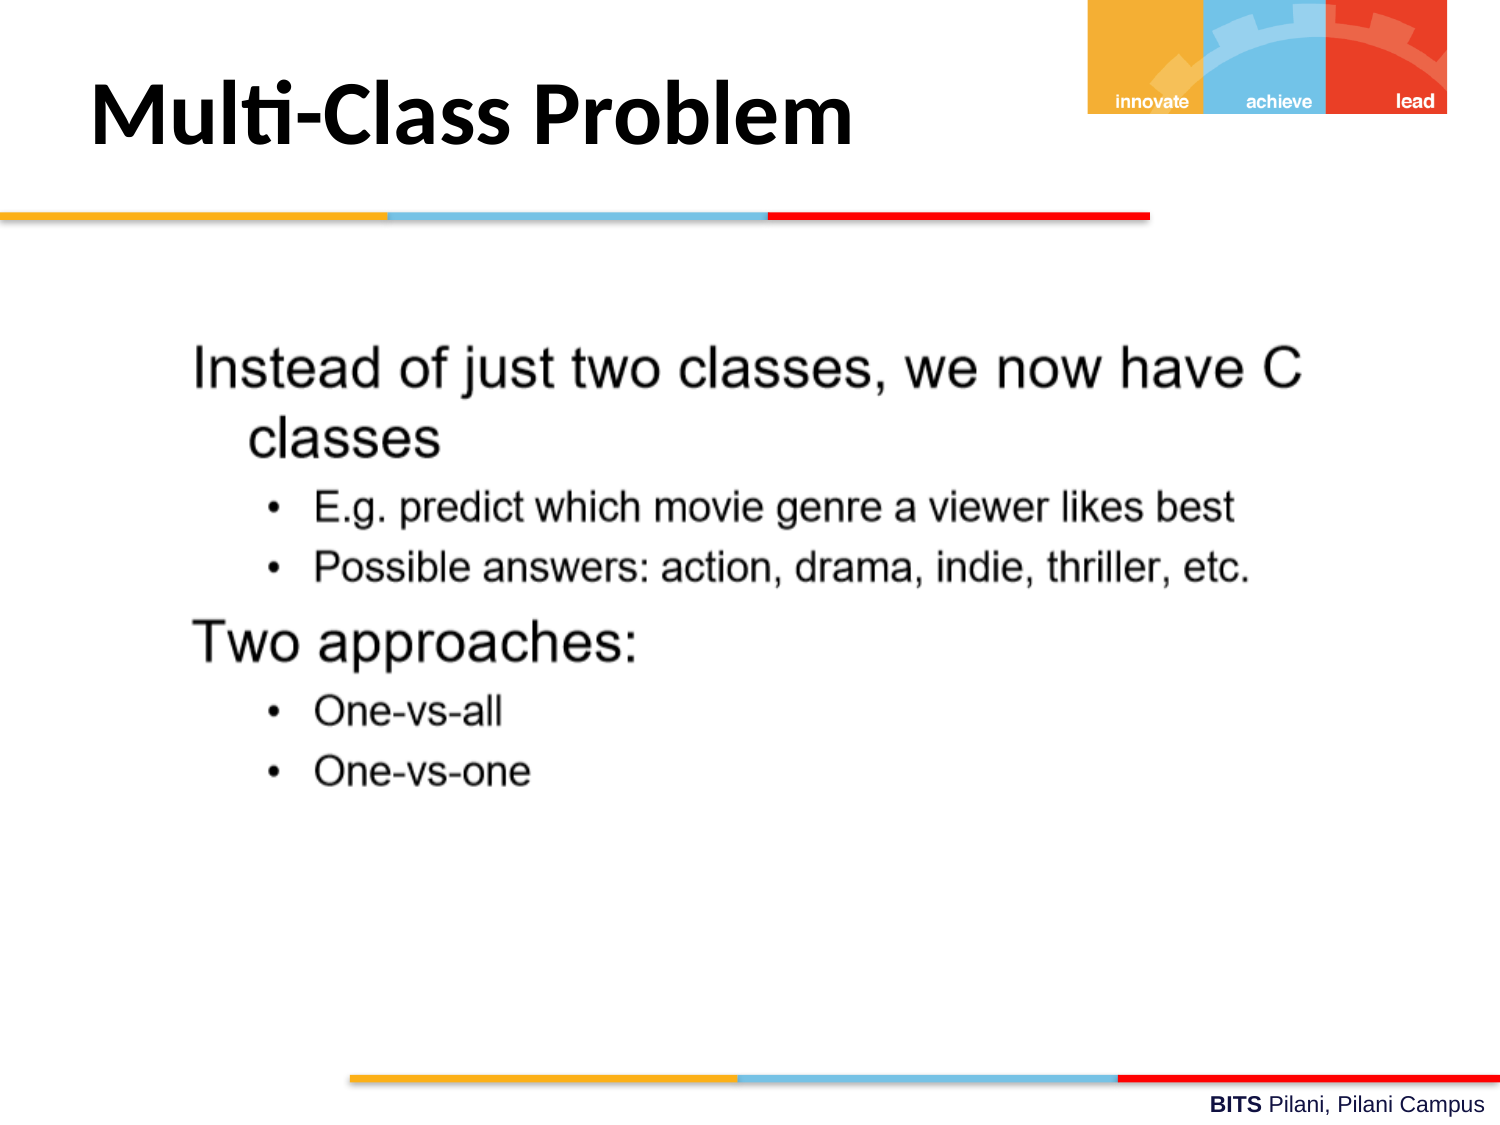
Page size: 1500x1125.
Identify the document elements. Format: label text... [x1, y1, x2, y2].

picture [180, 323, 1319, 801]
picture [1087, 0, 1448, 114]
title Multi-Class Problem [75, 45, 1425, 233]
